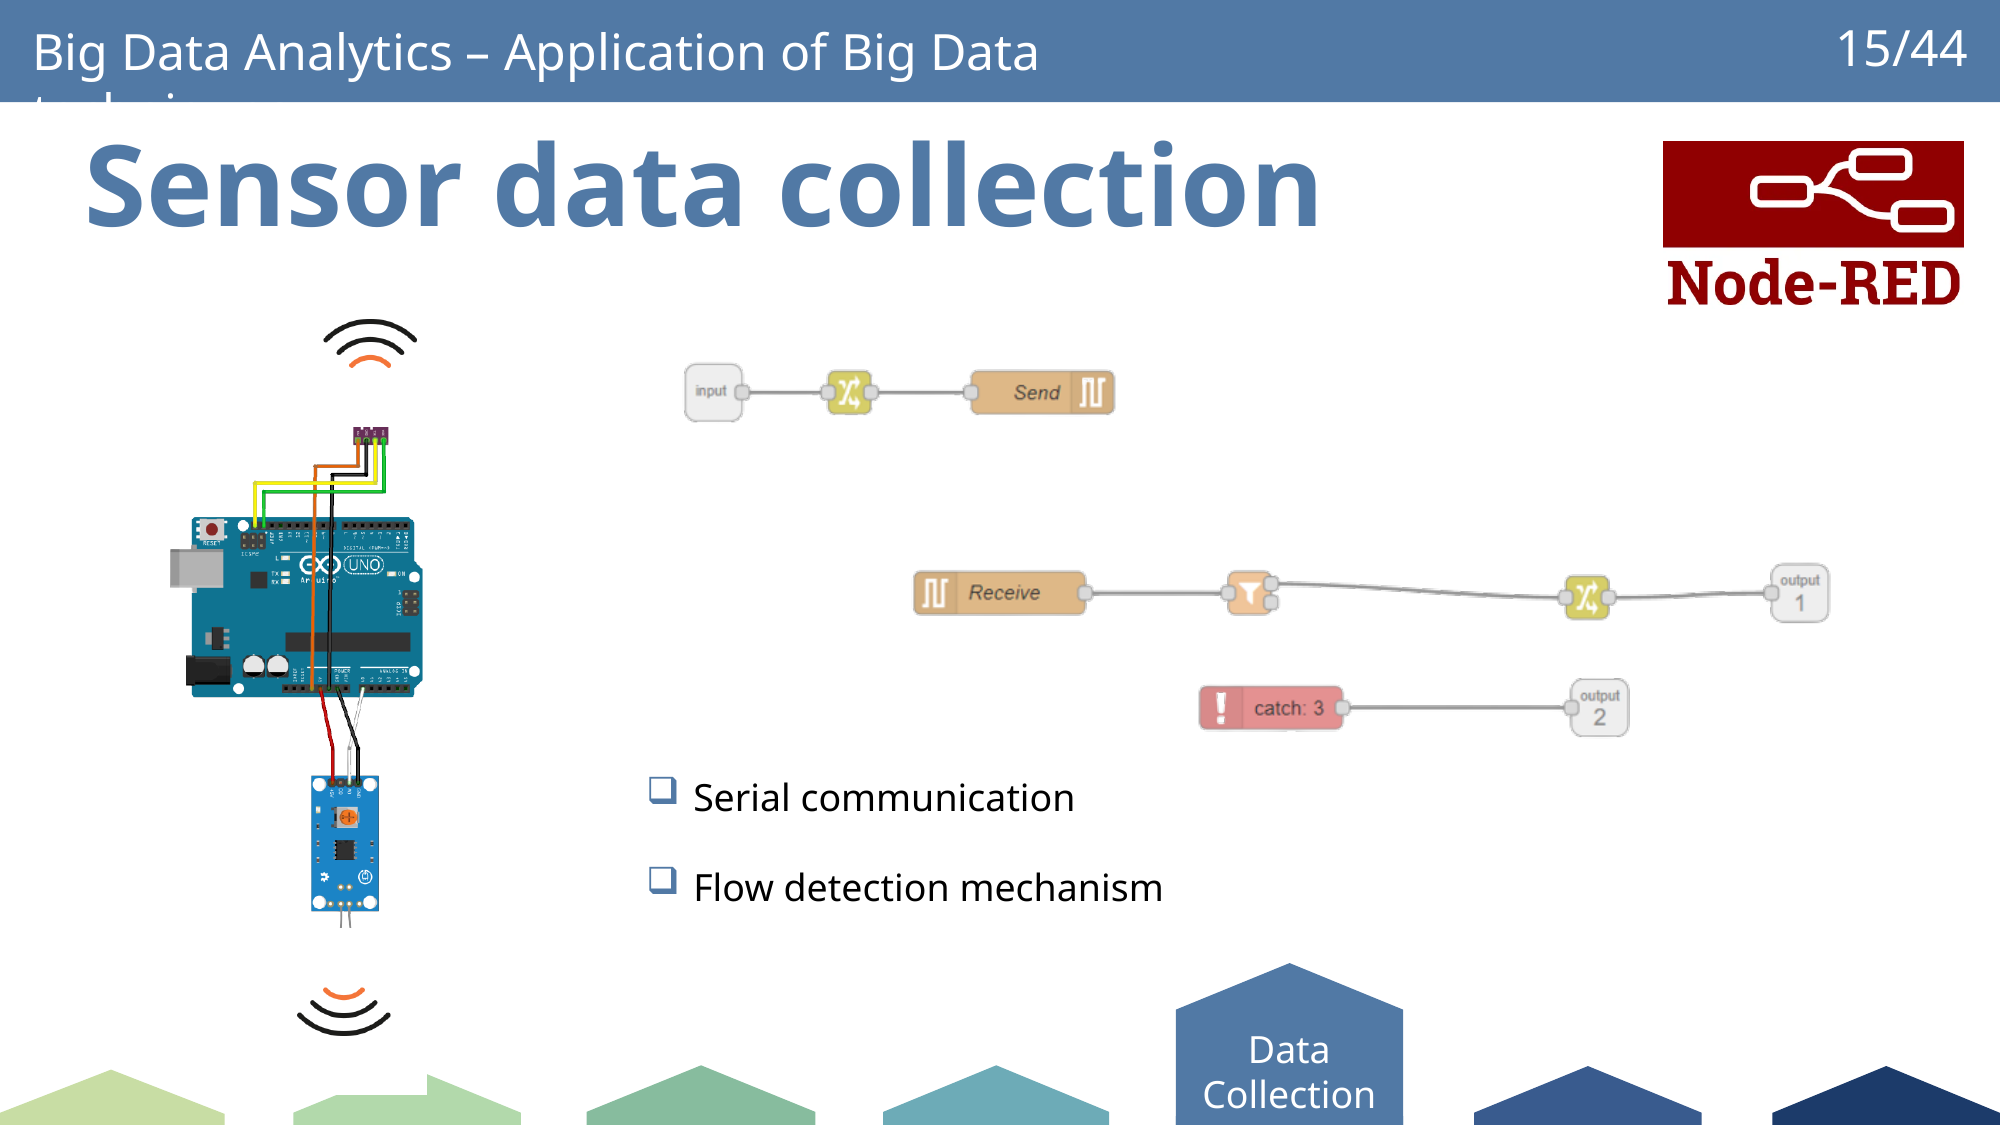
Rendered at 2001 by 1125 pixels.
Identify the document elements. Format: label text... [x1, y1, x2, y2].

picture [1663, 141, 1964, 309]
text_box [0, 1069, 225, 1125]
text_box Sensor data collection [69, 106, 1507, 257]
slide_number 15/44 [1795, 18, 1983, 83]
text_box [1474, 1066, 1702, 1125]
text_box [586, 1065, 816, 1125]
text_box [1772, 1066, 2000, 1125]
text_box [883, 1065, 1110, 1125]
picture [676, 331, 1836, 767]
text_box Serial communication Flow detection mechanism [631, 766, 1421, 961]
text_box [0, 0, 2000, 103]
picture [164, 259, 454, 1095]
text_box [293, 1074, 521, 1125]
text_box Data Collection [1175, 963, 1404, 1125]
text_box Big Data Analytics – Application of Big Data techniques [17, 12, 1247, 148]
